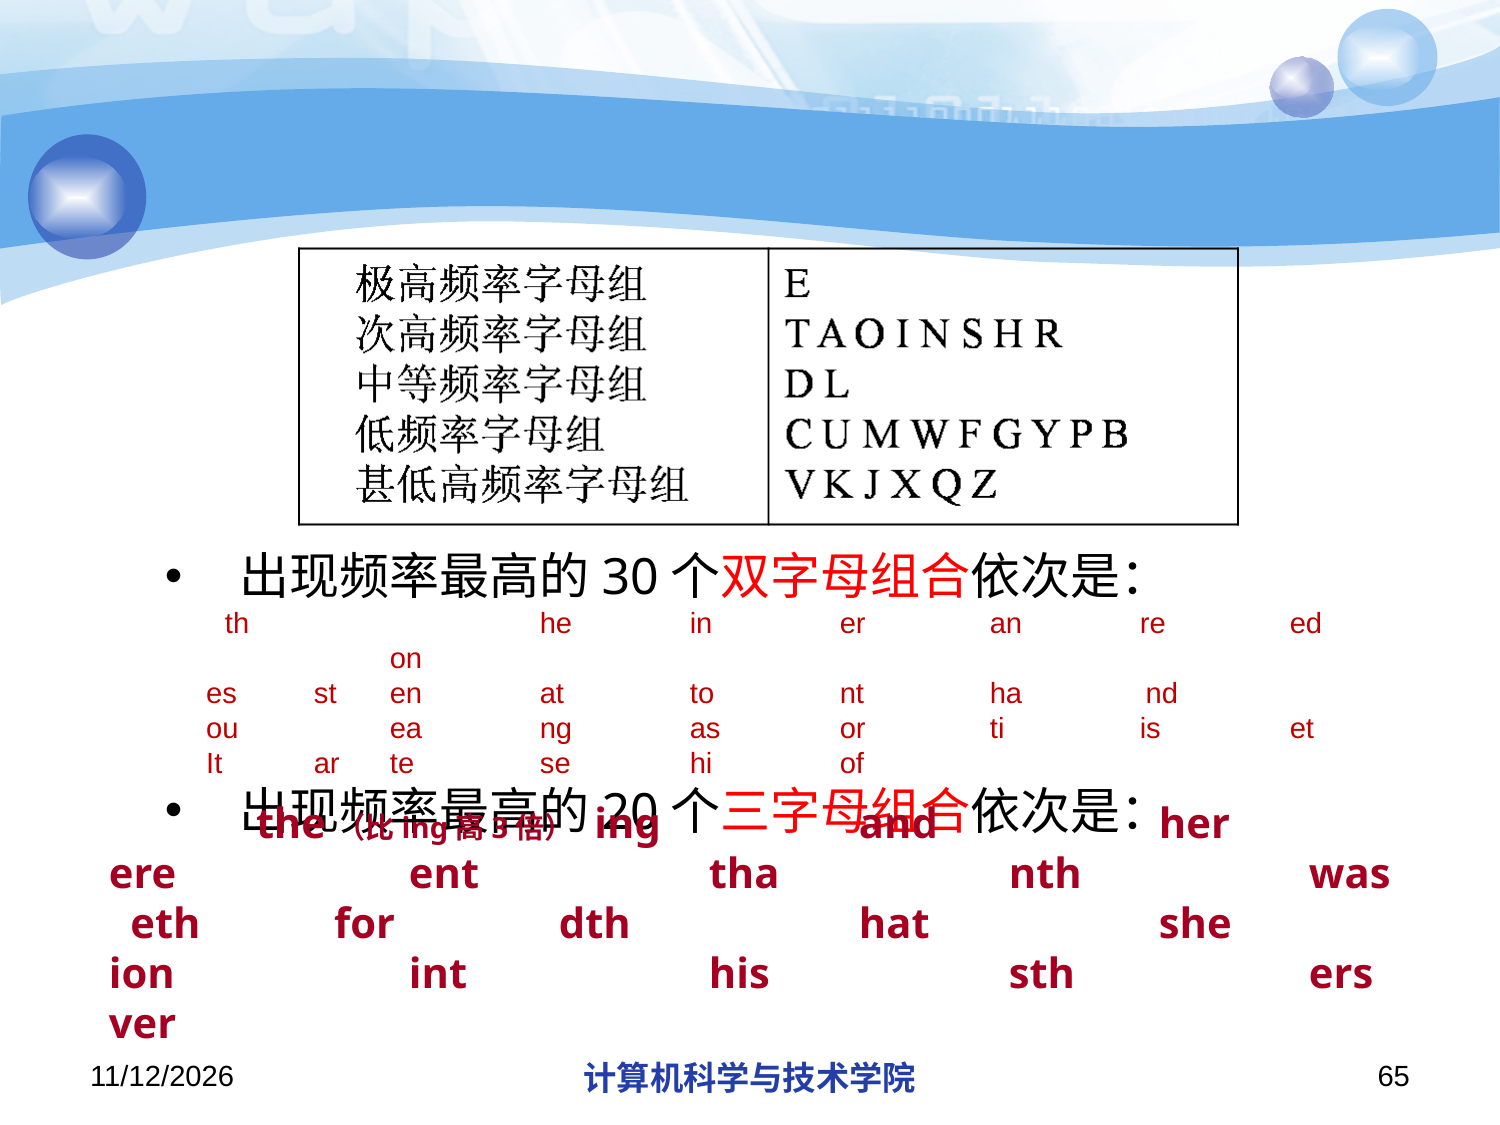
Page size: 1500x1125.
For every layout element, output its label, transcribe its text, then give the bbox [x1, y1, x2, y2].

footer 计算机科学与技术学院 [512, 1055, 988, 1103]
text_box 出现频率最高的30个双字母组合依次是： th he in er an re ed on es st en at to nt ha nd ou ea ng as or ti is et It ar te se hi of 出现频率最高的20个三字母组合依次是： [149, 537, 1350, 788]
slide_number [74, 1049, 426, 1103]
slide_number 65 [1074, 1055, 1426, 1103]
text_box the（比ing高3倍） ing and her ere ent tha nth was eth for dth hat she ion int his sth ers ver [94, 788, 1500, 1055]
picture [0, 0, 1500, 113]
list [287, 237, 1250, 537]
